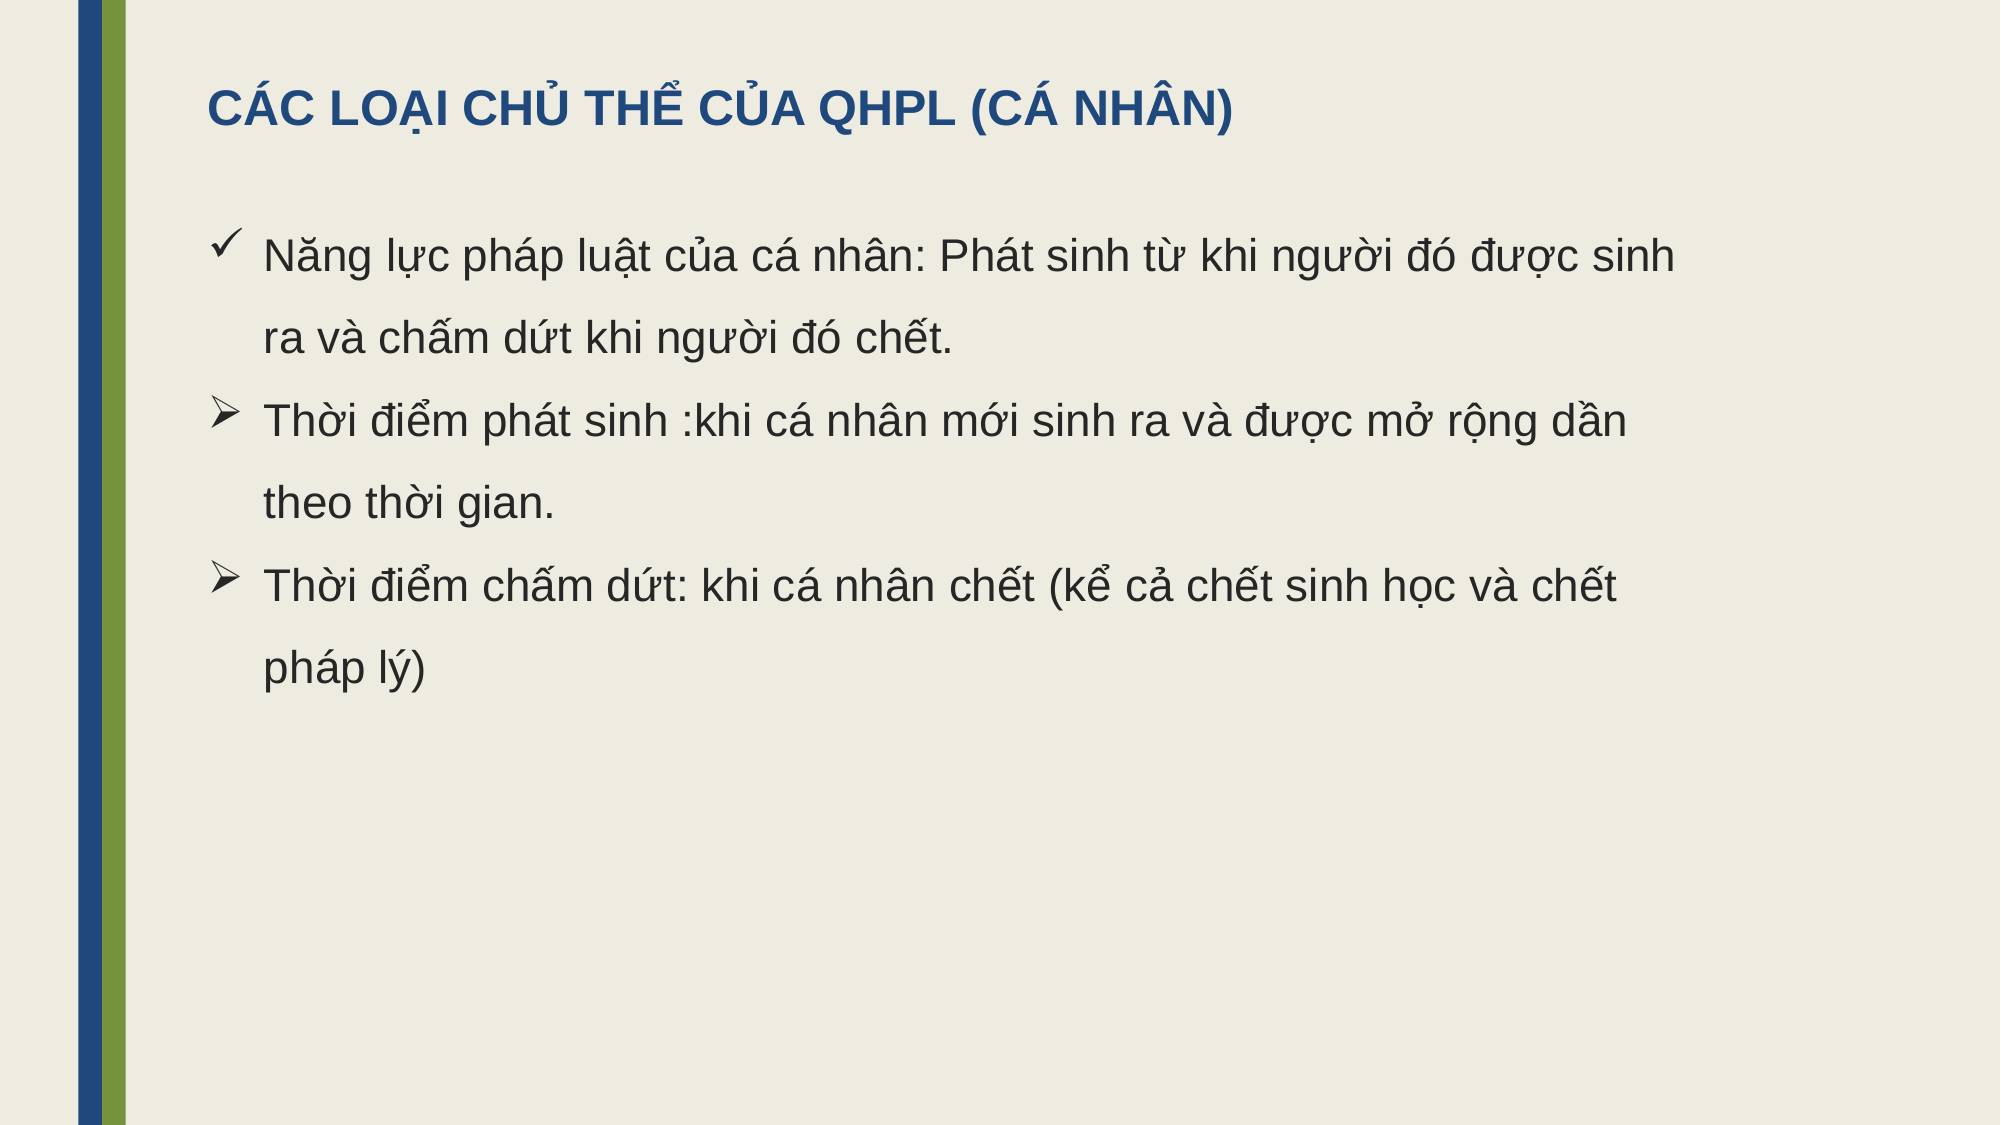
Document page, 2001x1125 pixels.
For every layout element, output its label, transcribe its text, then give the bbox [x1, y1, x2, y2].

text_box CÁC LOẠI CHỦ THỂ CỦA QHPL (CÁ NHÂN) [192, 68, 1278, 143]
text_box Năng lực pháp luật của cá nhân: Phát sinh từ khi người đó được sinh ra và chấm dứt khi người đó chết. Thời điểm phát sinh :khi cá nhân mới sinh ra và được mở rộng dần theo thời gian. Thời điểm chấm dứt: khi cá nhân chết (kể cả chết sinh học và chết pháp lý) [192, 190, 1740, 701]
